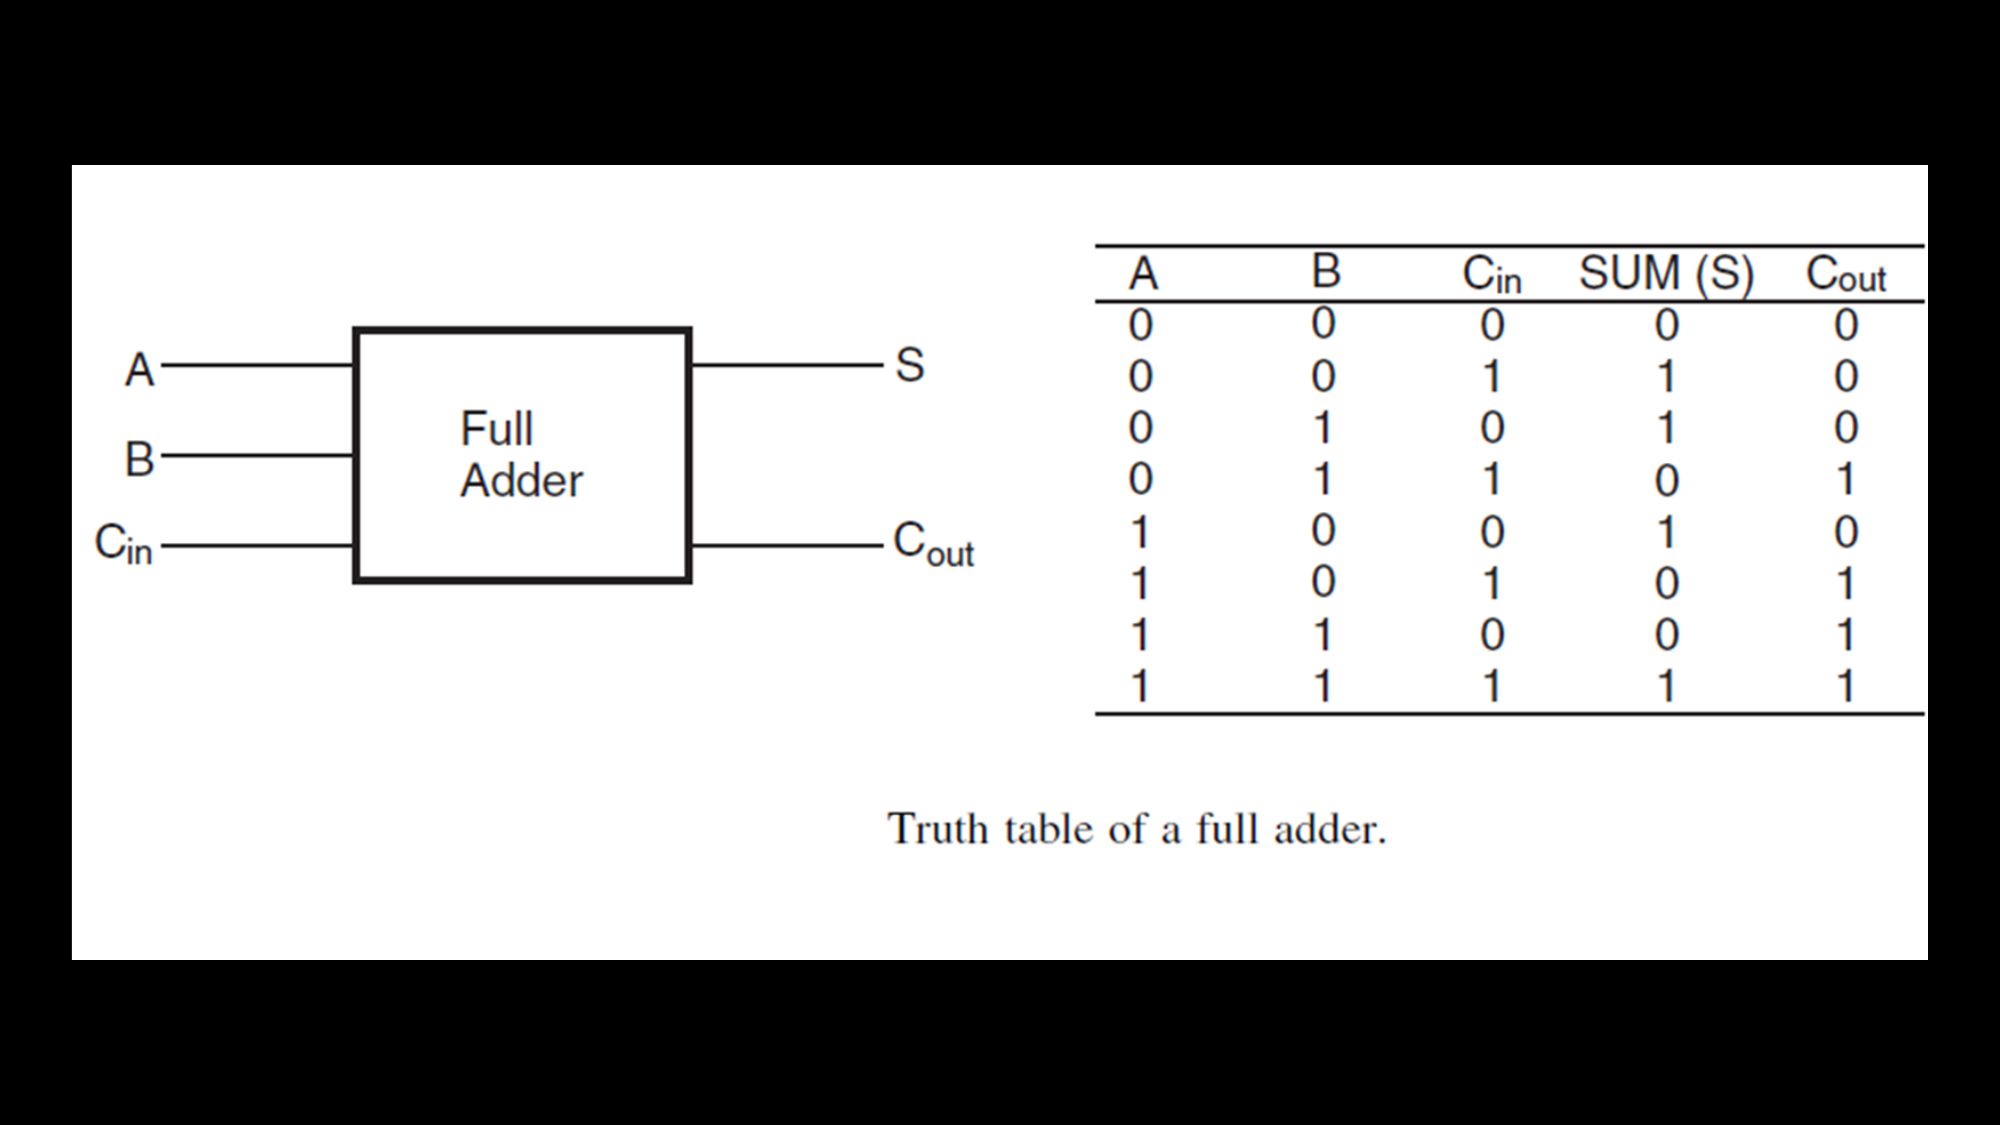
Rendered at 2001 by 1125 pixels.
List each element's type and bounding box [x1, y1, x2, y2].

picture [71, 165, 1928, 960]
